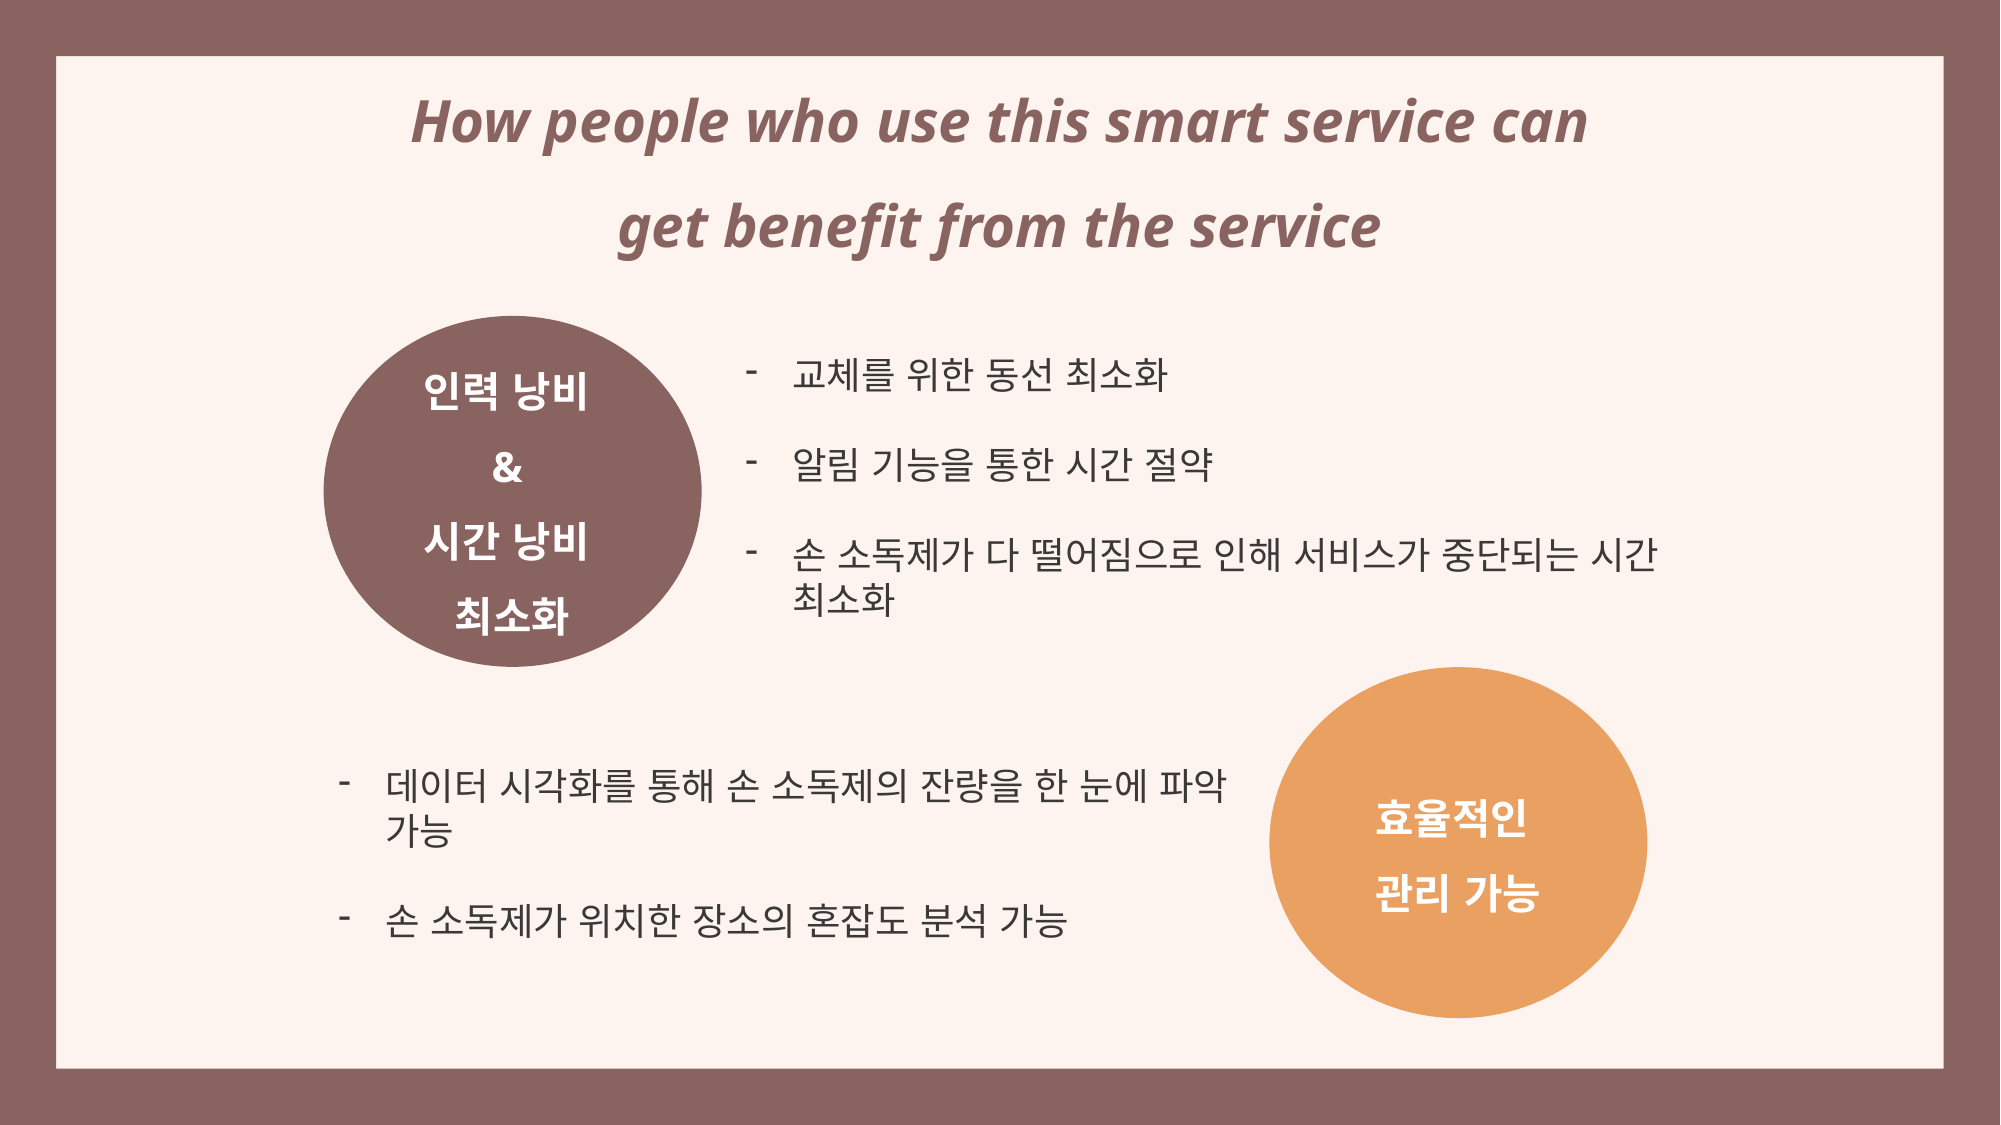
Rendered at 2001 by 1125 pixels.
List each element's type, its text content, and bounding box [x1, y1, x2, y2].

text_box 효율적인 관리 가능 [1277, 666, 1649, 1020]
text_box 인력 낭비 & 시간 낭비 최소화 [322, 314, 703, 668]
text_box [0, 0, 2000, 1125]
text_box 데이터 시각화를 통해 손 소독제의 잔량을 한 눈에 파악 가능 손 소독제가 위치한 장소의 혼잡도 분석 가능 [323, 756, 1277, 951]
text_box How people who use this smart service can get benefit from the service [383, 41, 1617, 267]
text_box 교체를 위한 동선 최소화 알림 기능을 통한 시간 절약 손 소독제가 다 떨어짐으로 인해 서비스가 중단되는 시간 최소화 [730, 344, 1782, 675]
